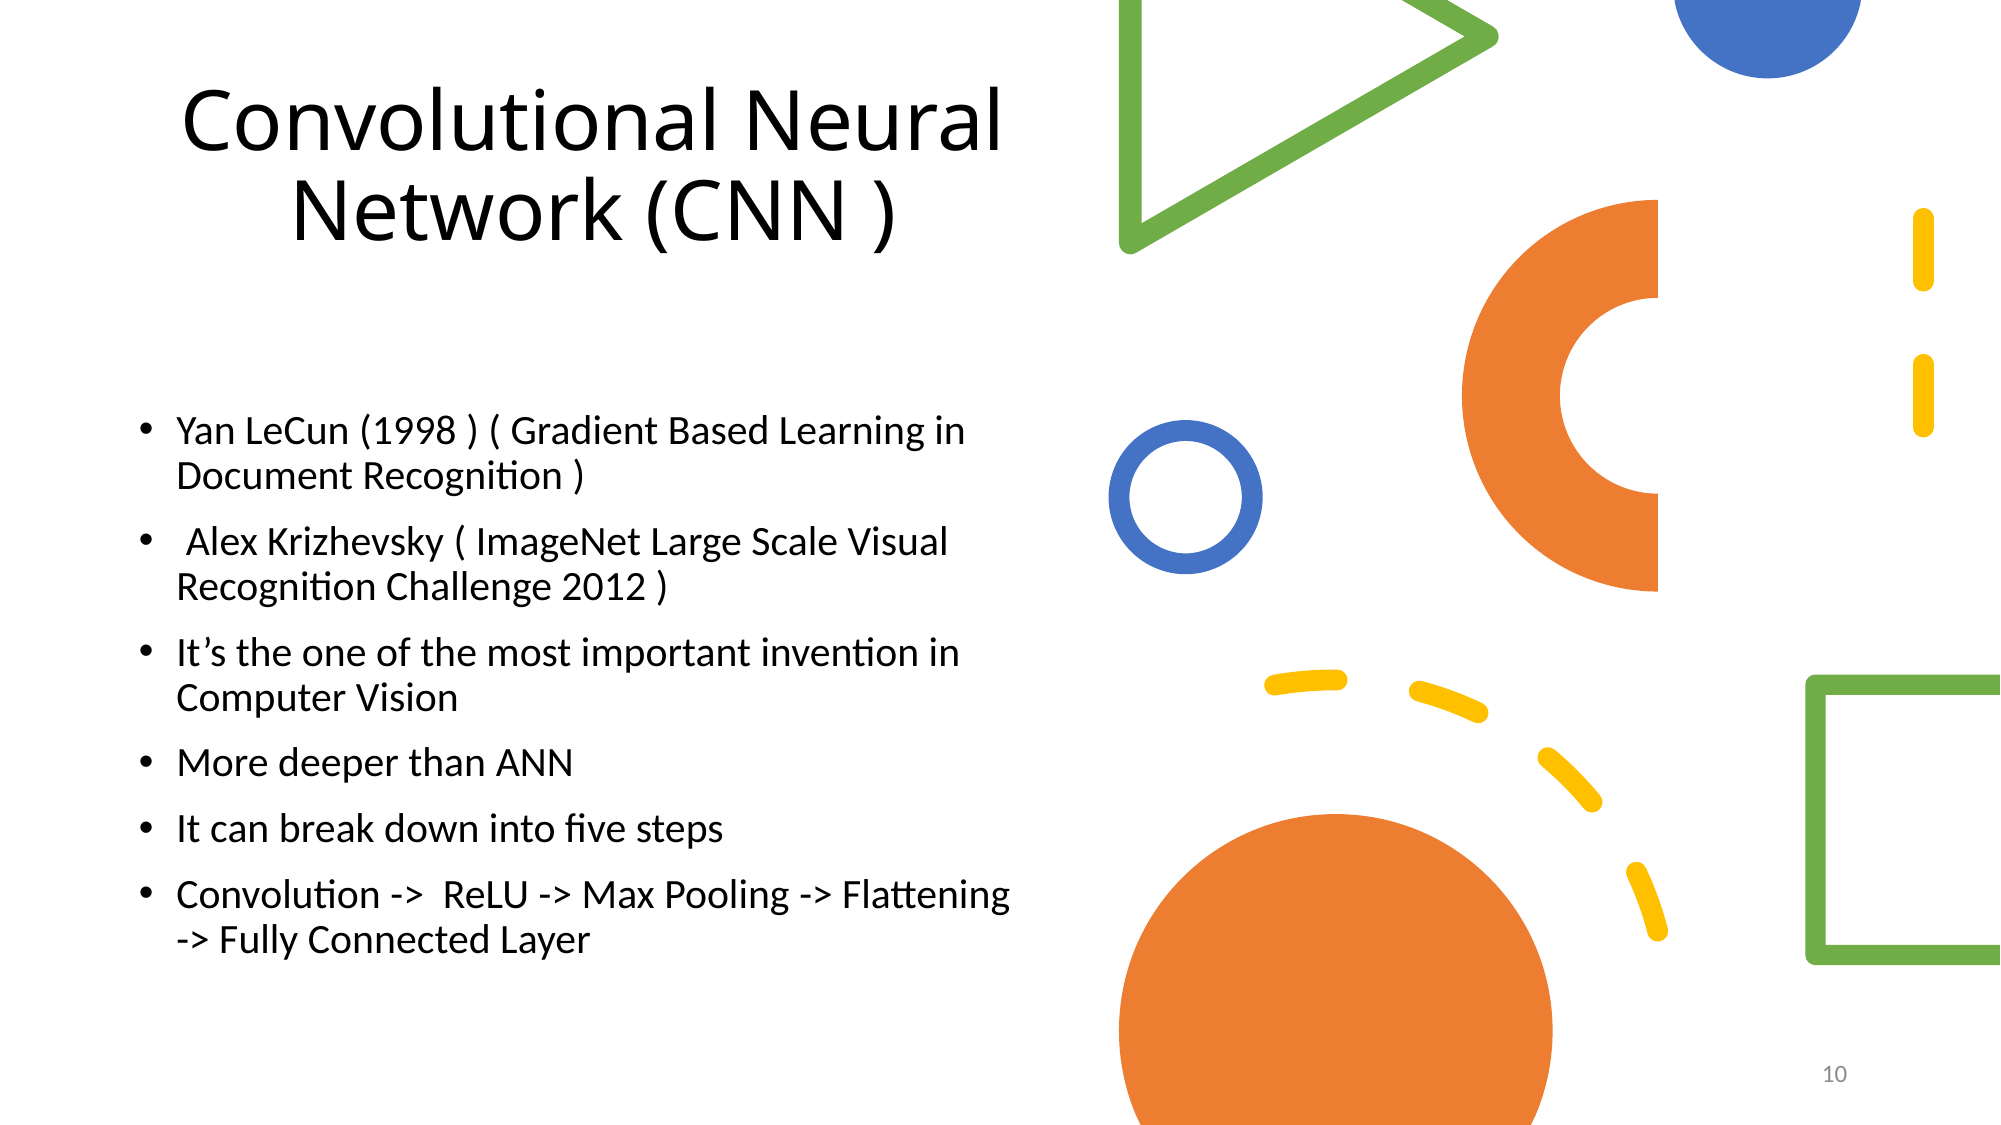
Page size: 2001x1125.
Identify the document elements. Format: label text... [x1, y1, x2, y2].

text_box [1118, 0, 1499, 255]
title Convolutional Neural Network (CNN ) [137, 59, 1050, 278]
text_box [1274, 679, 1664, 977]
text_box [1673, 0, 1862, 80]
text_box [1117, 813, 1554, 1125]
text_box [1117, 429, 1254, 565]
text_box [1805, 674, 2000, 966]
text_box [1460, 198, 1659, 593]
slide_number 10 [1412, 1042, 1863, 1103]
list Yan LeCun (1998 ) ( Gradient Based Learning in Document Recognition ) Alex Krizhevsky ( ImageNet Large Scale Visual Recognition Challenge 2012 ) It’s the one of the most important invention in Computer Vision More deeper than ANN It can break down into five steps Convolution -> ReLU -> Max Pooling -> Flattening -> Fully Connected Layer [123, 400, 1036, 1003]
